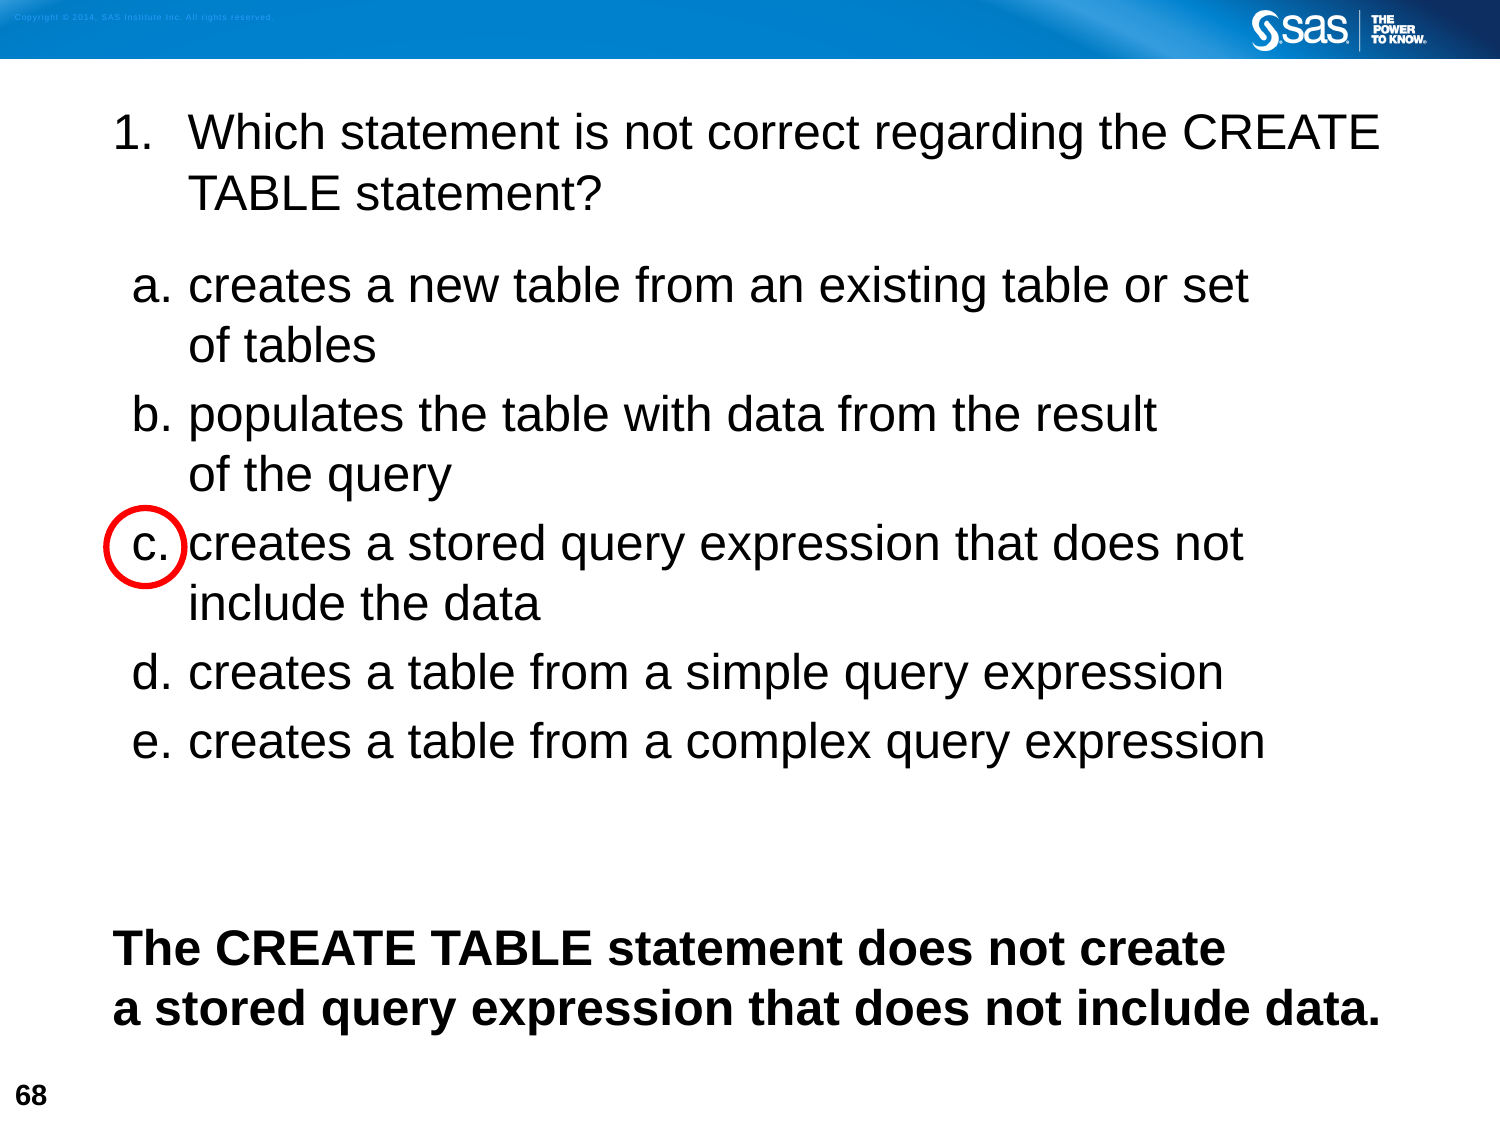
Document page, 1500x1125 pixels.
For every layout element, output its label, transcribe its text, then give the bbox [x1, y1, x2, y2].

list Which statement is not correct regarding the CREATE TABLE statement? creates a new table from an existing table or set of tables populates the table with data from the result of the query creates a stored query expression that does not include the data creates a table from a simple query expression creates a table from a complex query expression The CREATE TABLE statement does not create a stored query expression that does not include data. [112, 99, 1400, 800]
picture [0, 0, 1500, 59]
text_box [106, 507, 185, 587]
